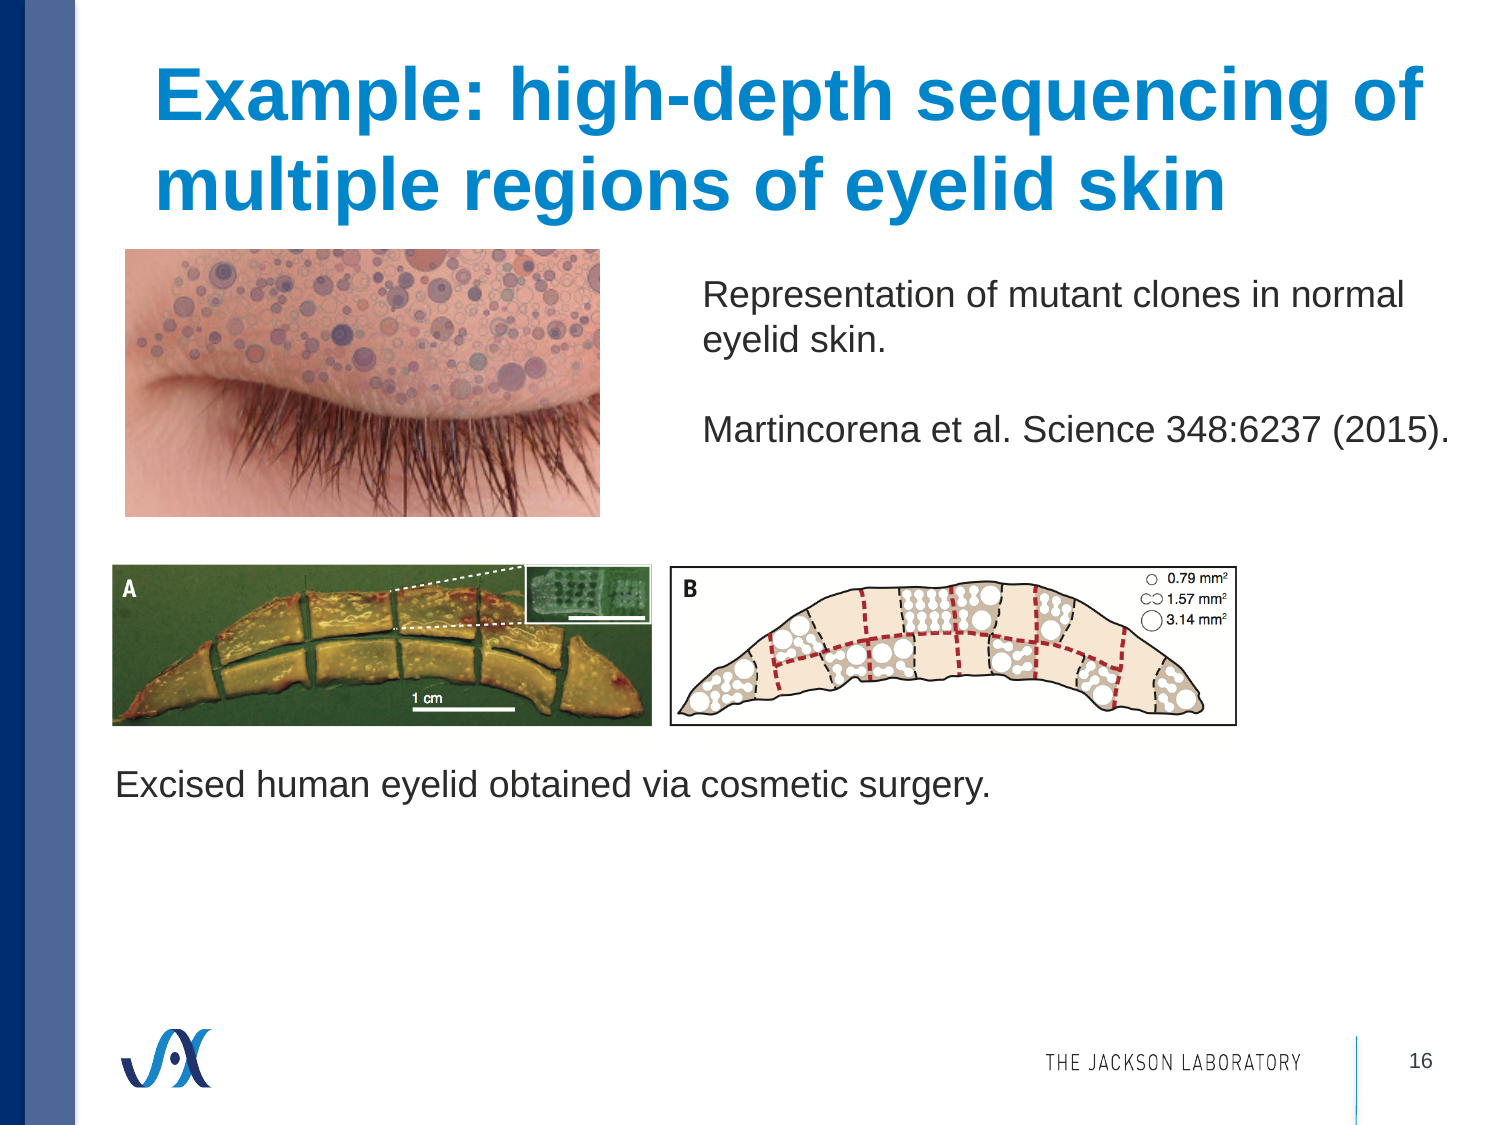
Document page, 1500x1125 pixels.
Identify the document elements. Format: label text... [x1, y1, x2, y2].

picture [1045, 1051, 1097, 1076]
text_box Excised human eyelid obtained via cosmetic surgery. [99, 752, 1350, 857]
title Example: high-depth sequencing of multiple regions of eyelid skin [154, 45, 1448, 233]
picture [124, 249, 601, 517]
picture [110, 1011, 226, 1104]
picture [87, 549, 1280, 742]
text_box Representation of mutant clones in normal eyelid skin. Martincorena et al. Science 348:6237 (2015). [687, 262, 1475, 503]
slide_number 16 [1097, 1030, 1448, 1091]
